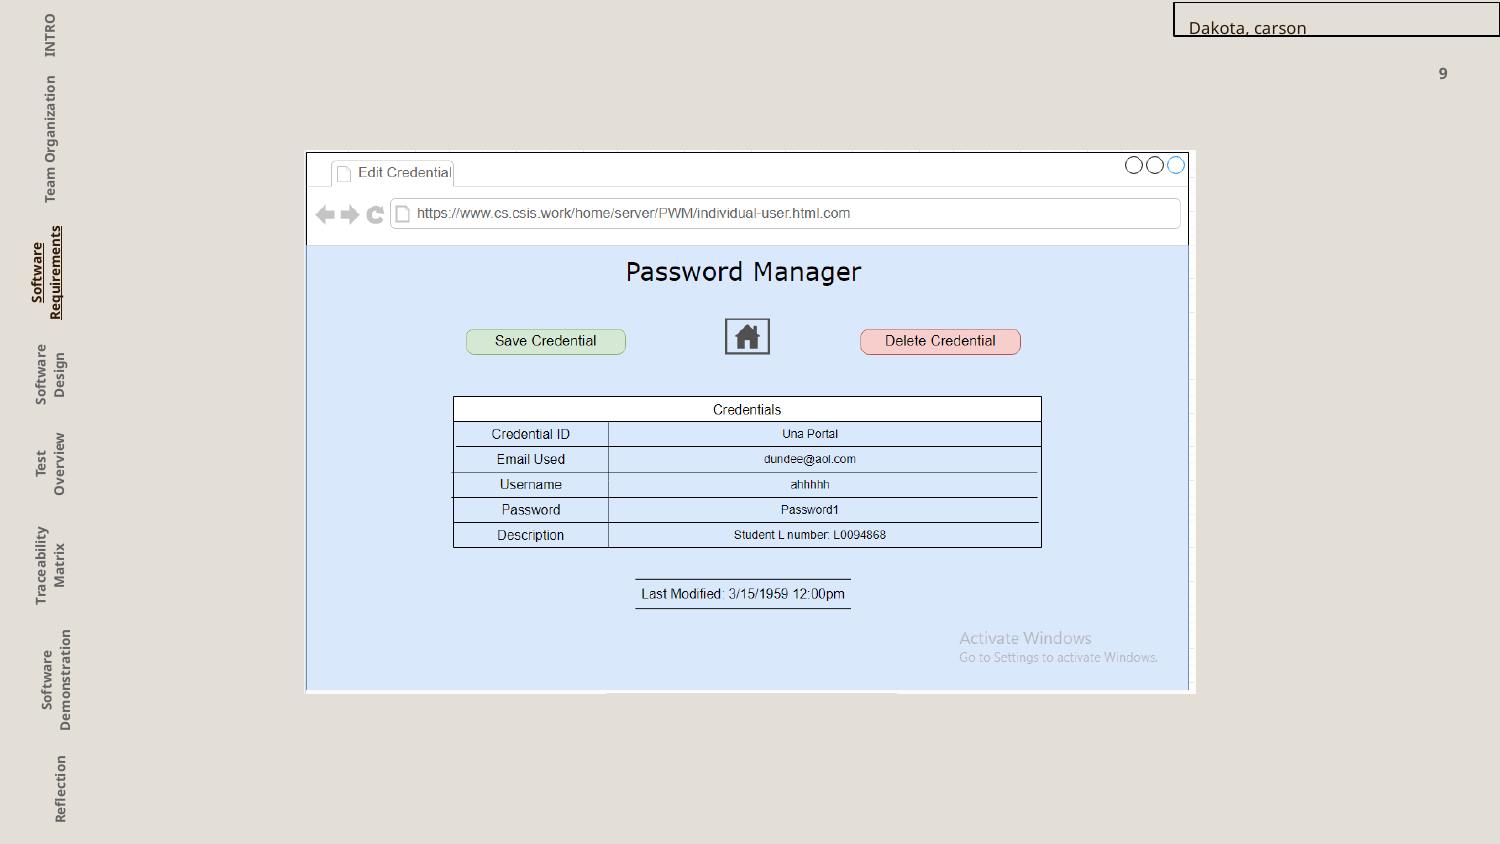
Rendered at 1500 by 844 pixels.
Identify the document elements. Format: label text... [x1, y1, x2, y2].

text_box Dakota, carson [1173, 2, 1500, 37]
subtitle Software Demonstration [20, 602, 68, 759]
subtitle Software Design [14, 313, 62, 437]
slide_number ‹#› [1392, 42, 1463, 107]
subtitle INTRO [23, 0, 71, 98]
subtitle Team Organization [23, 98, 71, 238]
subtitle Test Overview [14, 437, 62, 526]
subtitle Reflection [34, 728, 82, 844]
picture [303, 150, 1196, 694]
subtitle Software Requirements [10, 205, 58, 341]
subtitle Traceability Matrix [14, 526, 62, 634]
